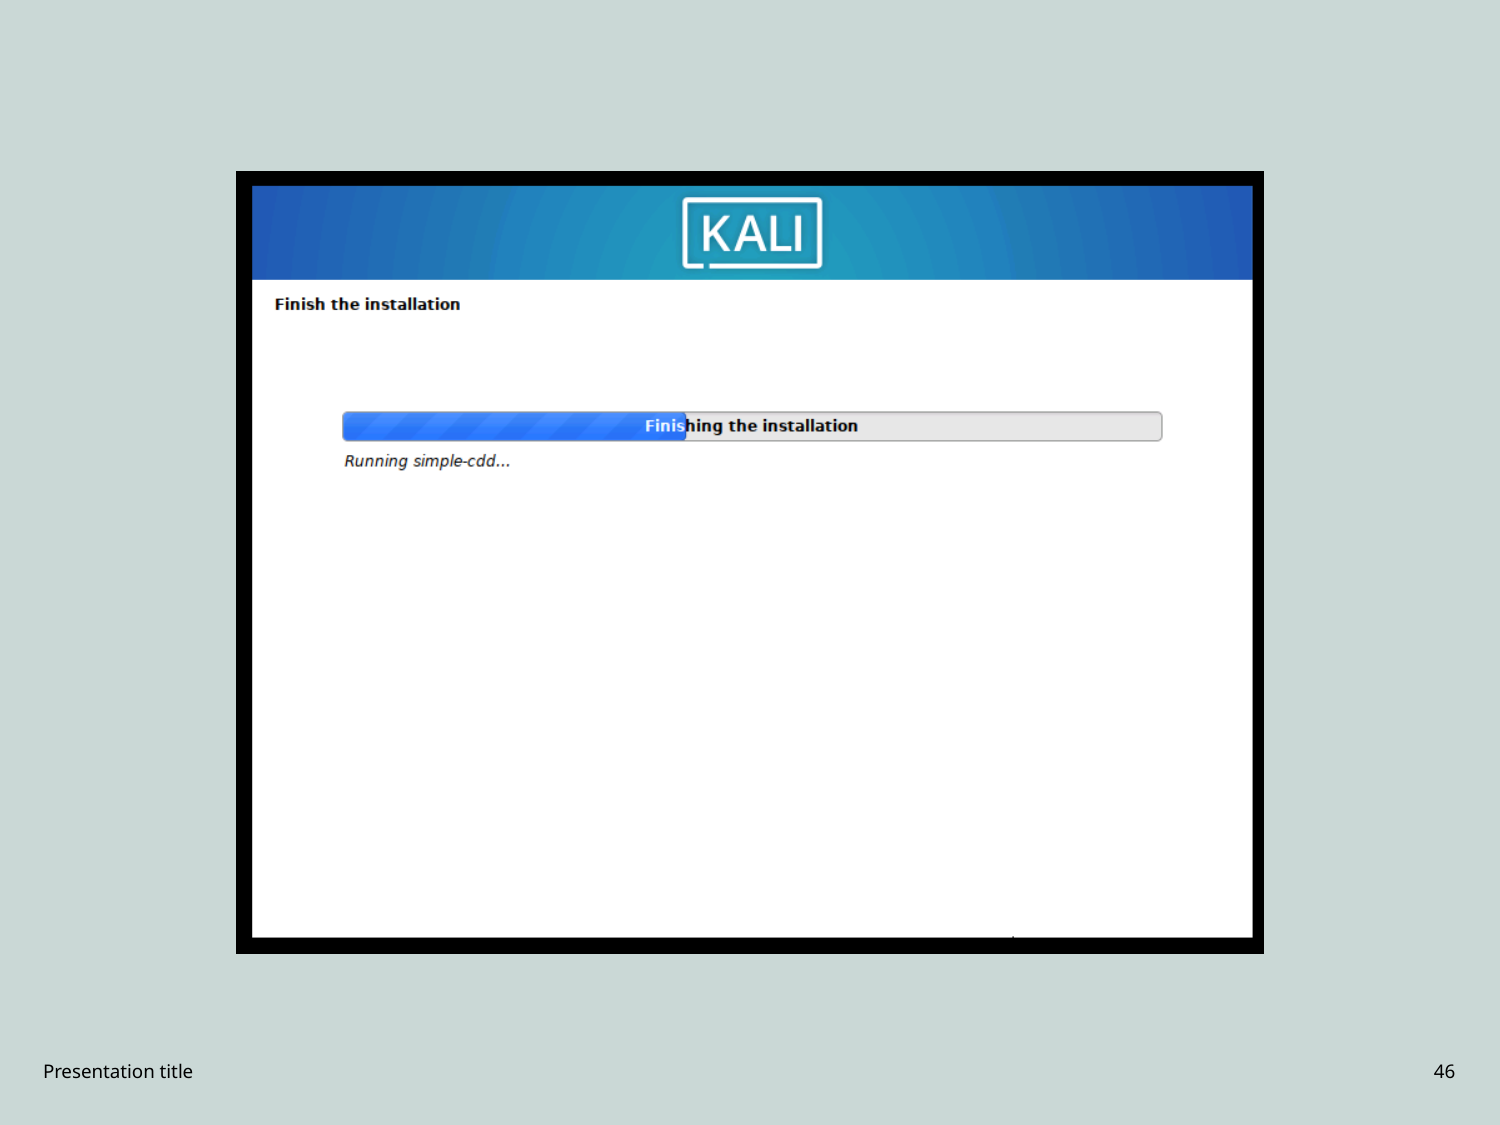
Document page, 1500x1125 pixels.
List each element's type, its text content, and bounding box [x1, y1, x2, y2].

picture [236, 171, 1264, 954]
slide_number 46 [1132, 1042, 1471, 1103]
footer Presentation title [28, 1042, 535, 1103]
